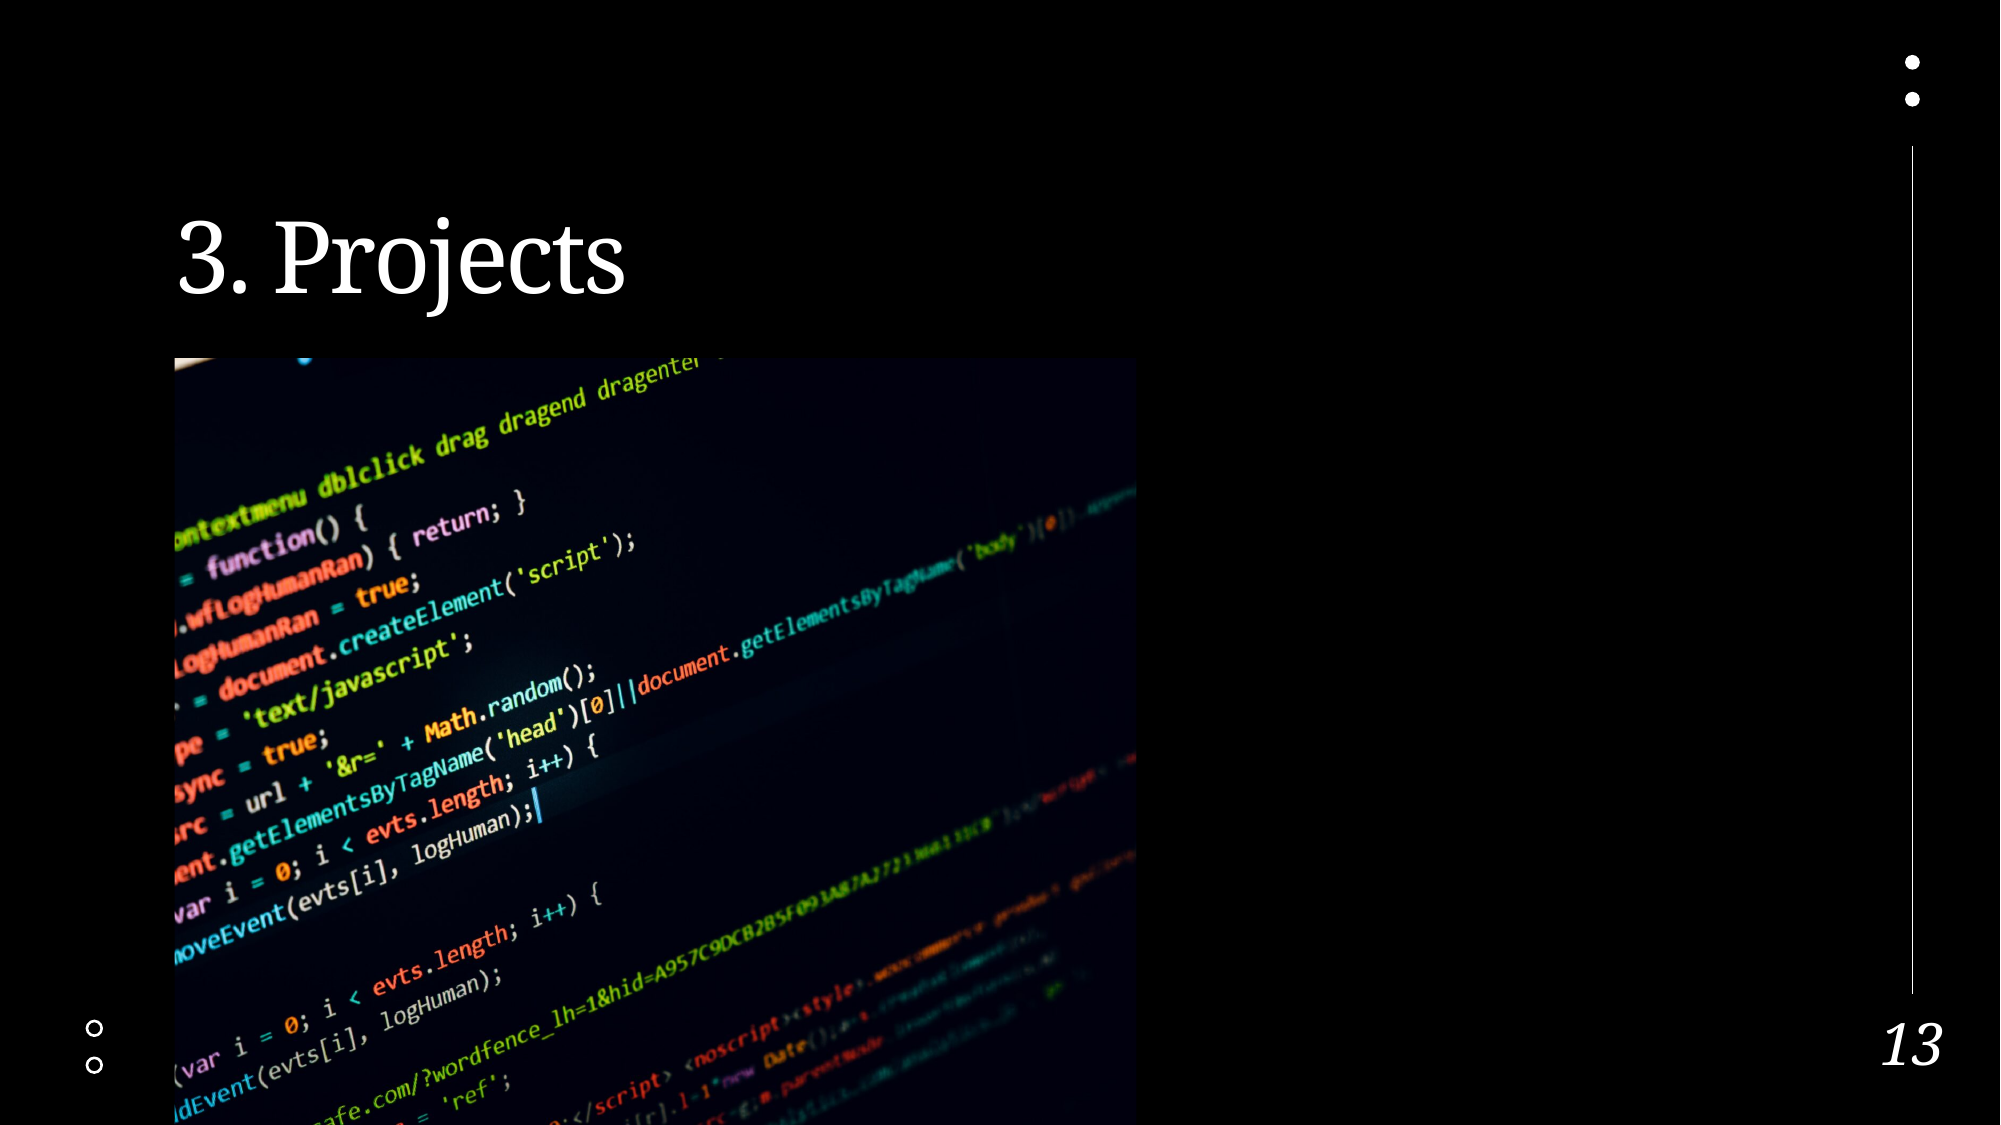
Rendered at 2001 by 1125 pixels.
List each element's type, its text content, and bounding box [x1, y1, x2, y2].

slide_number 13 [1853, 1024, 1972, 1070]
title 3. Projects [174, 221, 1372, 321]
picture [174, 358, 1137, 1125]
